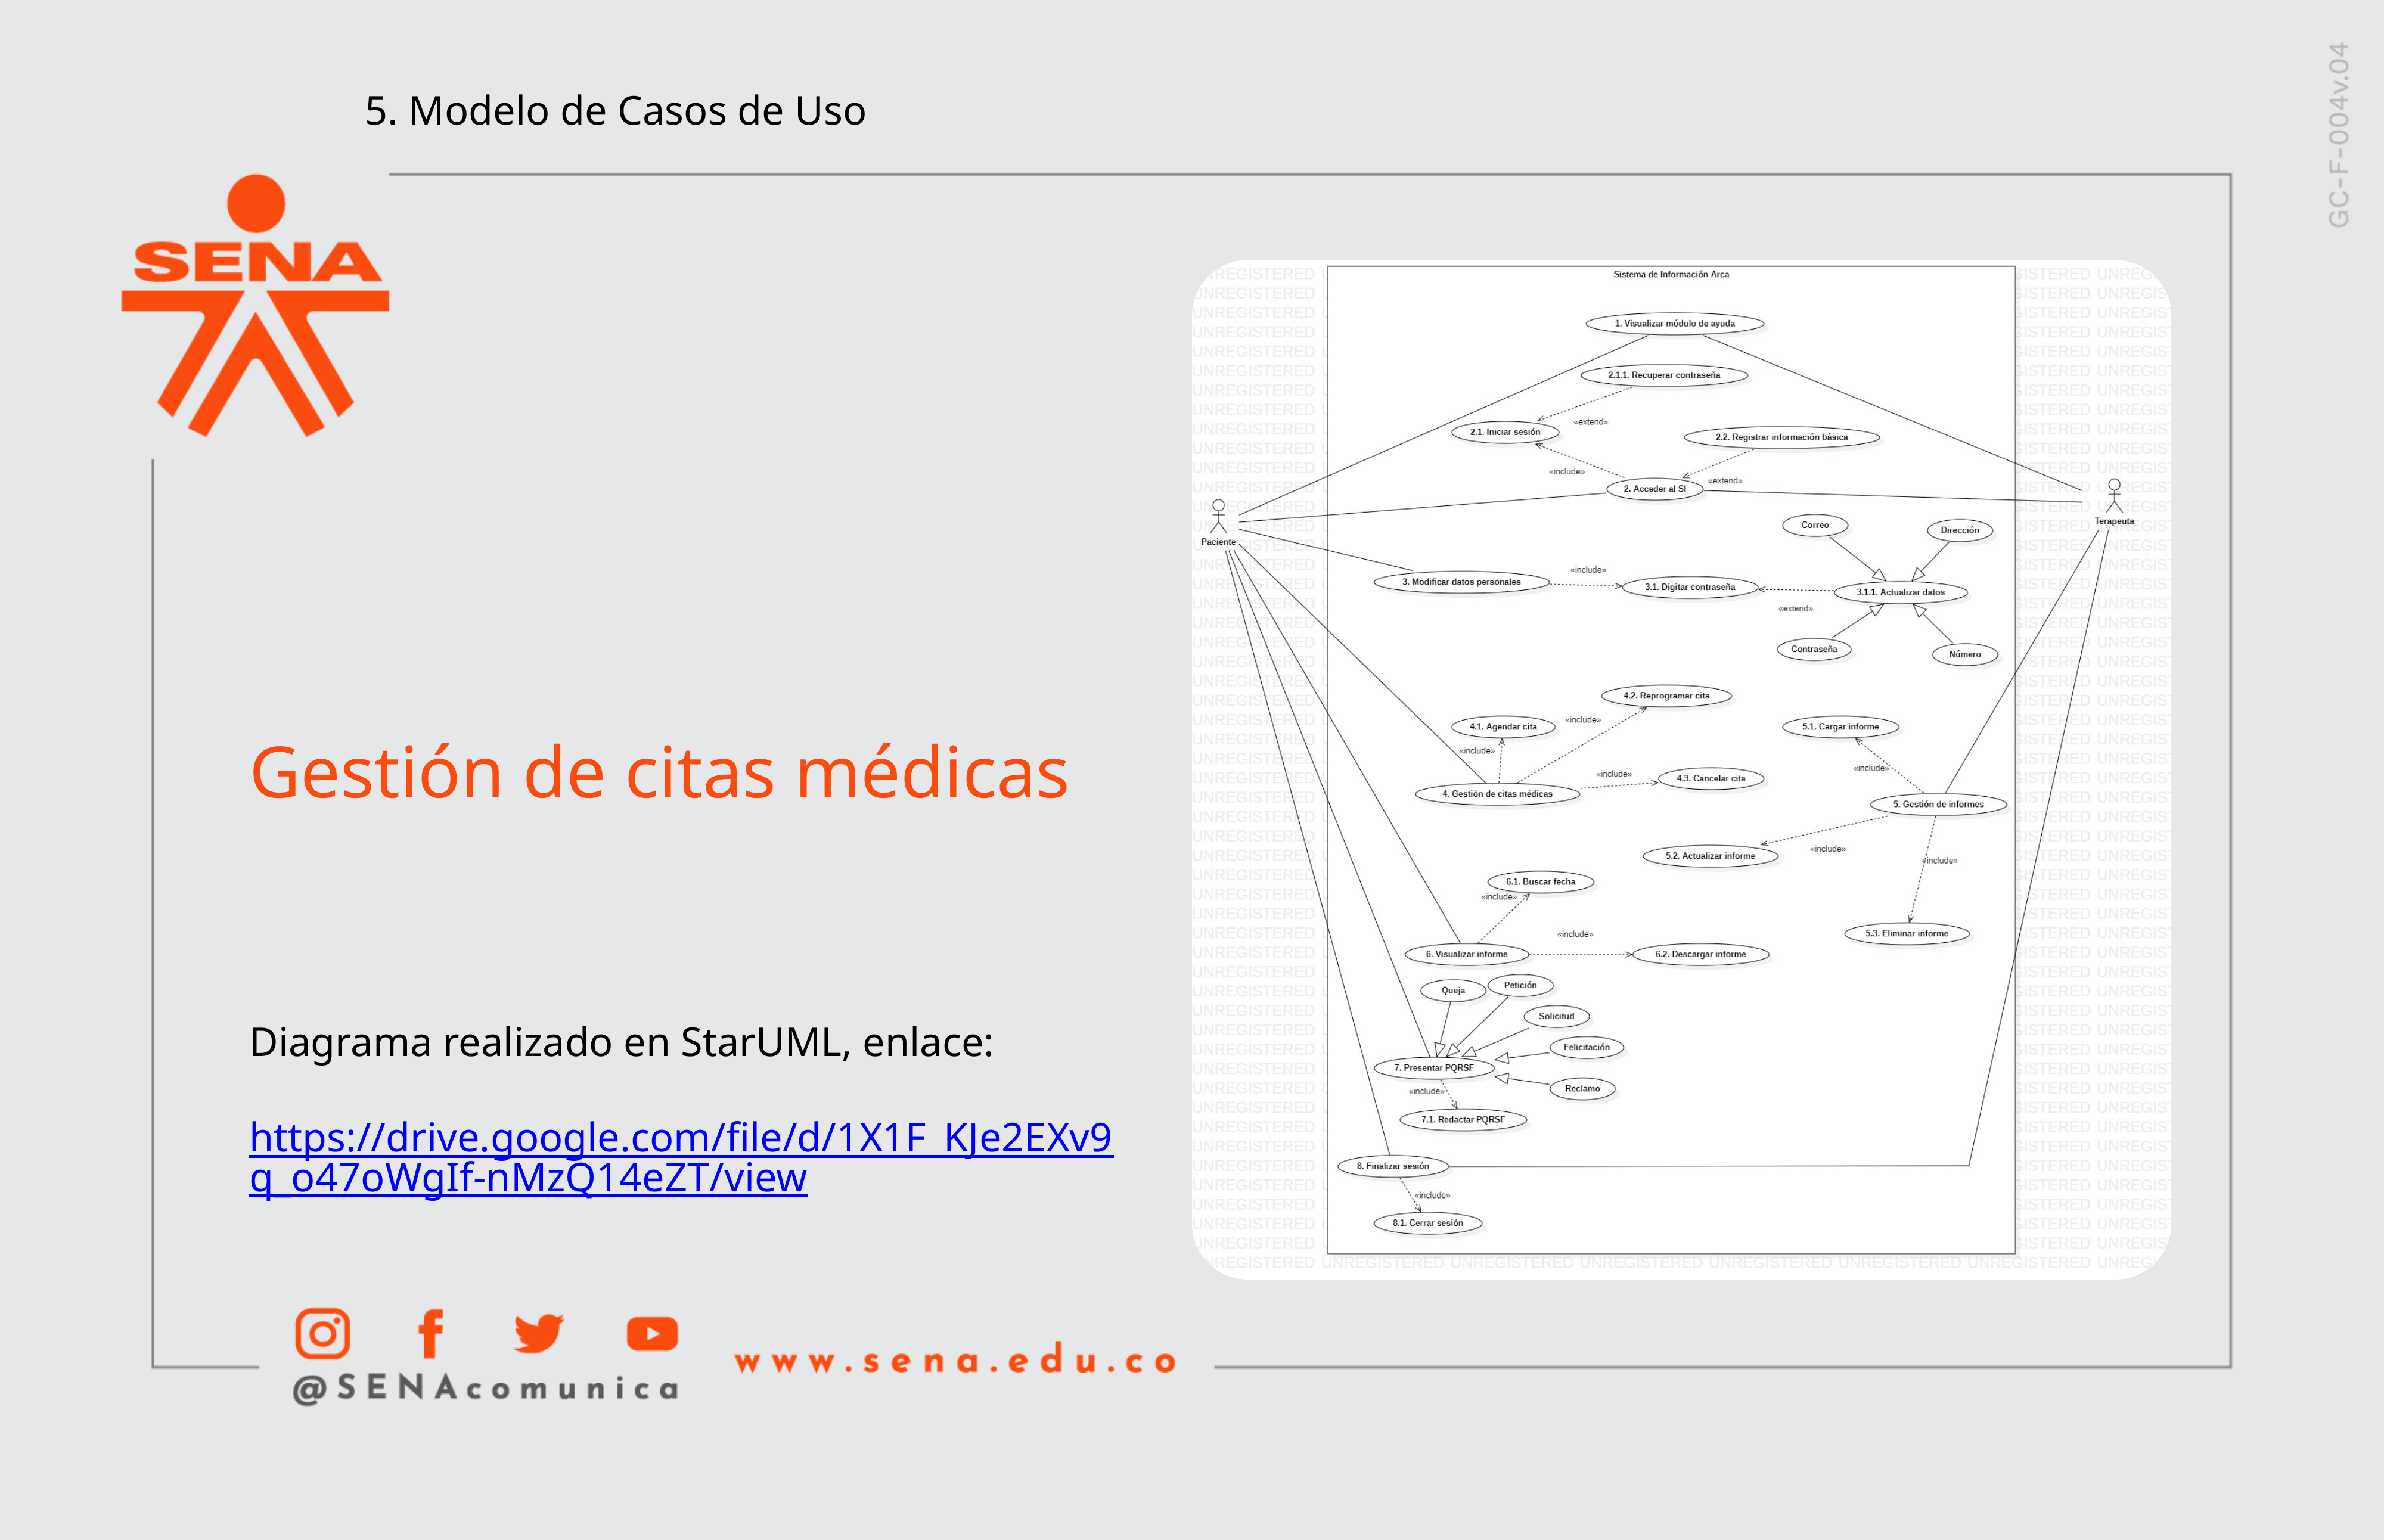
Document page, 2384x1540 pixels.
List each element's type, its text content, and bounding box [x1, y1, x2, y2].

text_box Diagrama realizado en StarUML, enlace: https://drive.google.com/file/d/1X1F_KJe2EXv9q_o47oWgIf-nMzQ14eZT/view [240, 1012, 1125, 1170]
text_box Gestión de citas médicas [240, 722, 1188, 816]
text_box 5. Modelo de Casos de Uso [356, 80, 2226, 138]
picture [0, 0, 2384, 1540]
